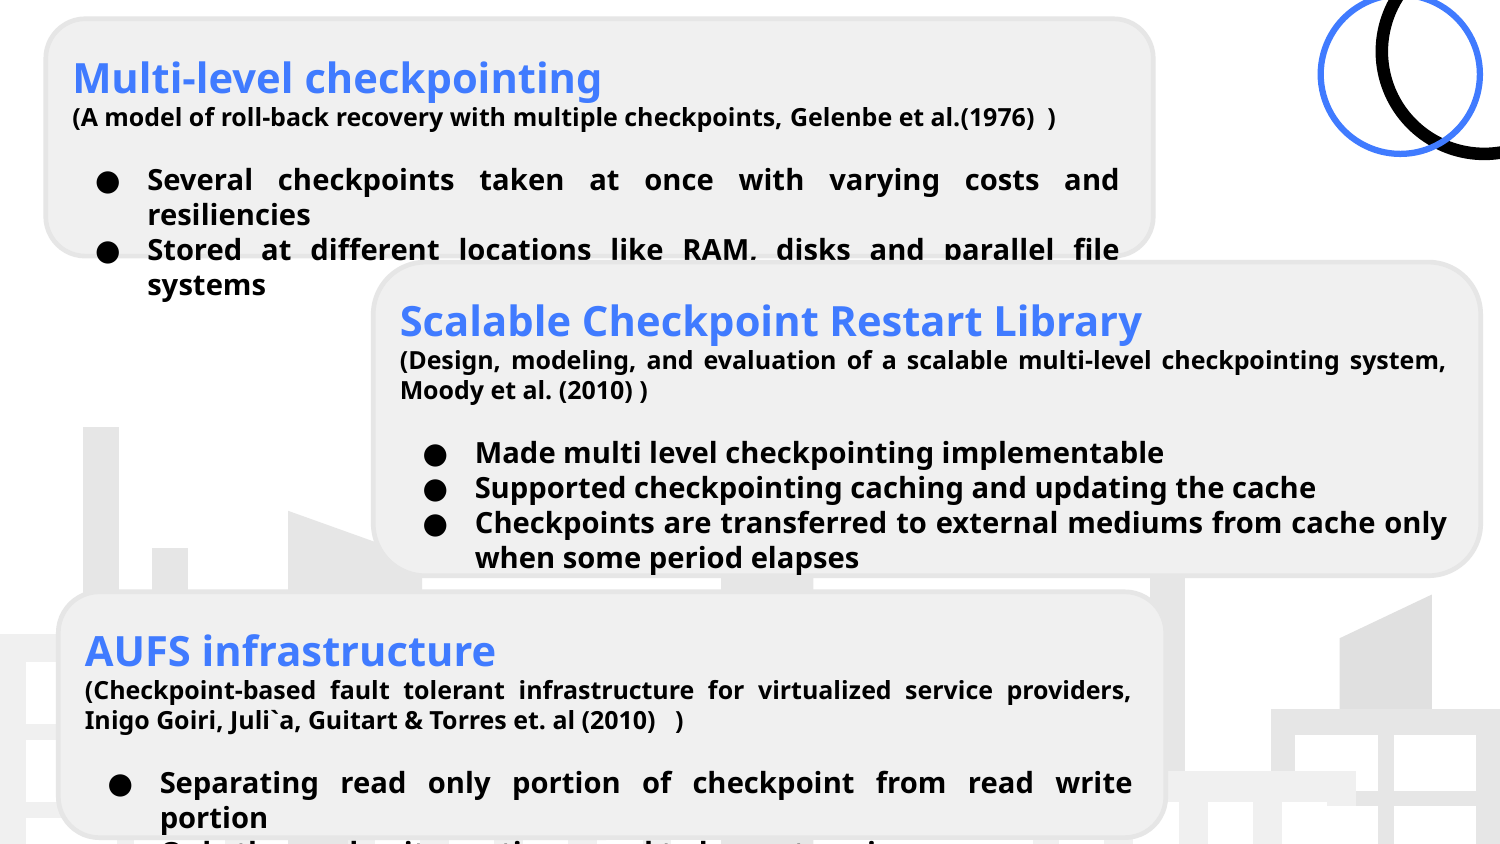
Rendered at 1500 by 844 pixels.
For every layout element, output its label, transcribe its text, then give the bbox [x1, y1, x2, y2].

subtitle Scalable Checkpoint Restart Library (Design, modeling, and evaluation of a scalable multi-level checkpointing system, Moody et al. (2010) ) Made multi level checkpointing implementable Supported checkpointing caching and updating the cache Checkpoints are transferred to external mediums from cache only when some period elapses [384, 279, 1464, 609]
text_box [387, 262, 1481, 562]
text_box [58, 591, 1166, 830]
subtitle Multi-level checkpointing (A model of roll-back recovery with multiple checkpoints, Gelenbe et al.(1976) ) Several checkpoints taken at once with varying costs and resiliencies Stored at different locations like RAM, disks and parallel file systems [57, 36, 1136, 241]
subtitle AUFS infrastructure (Checkpoint-based fault tolerant infrastructure for virtualized service providers, Inigo Goiri, Juli`a, Guitart & Torres et. al (2010) ) Separating read only portion of checkpoint from read write portion Only the read write portions need to be sent again [69, 609, 1149, 838]
text_box [373, 282, 384, 556]
text_box [45, 18, 1154, 257]
